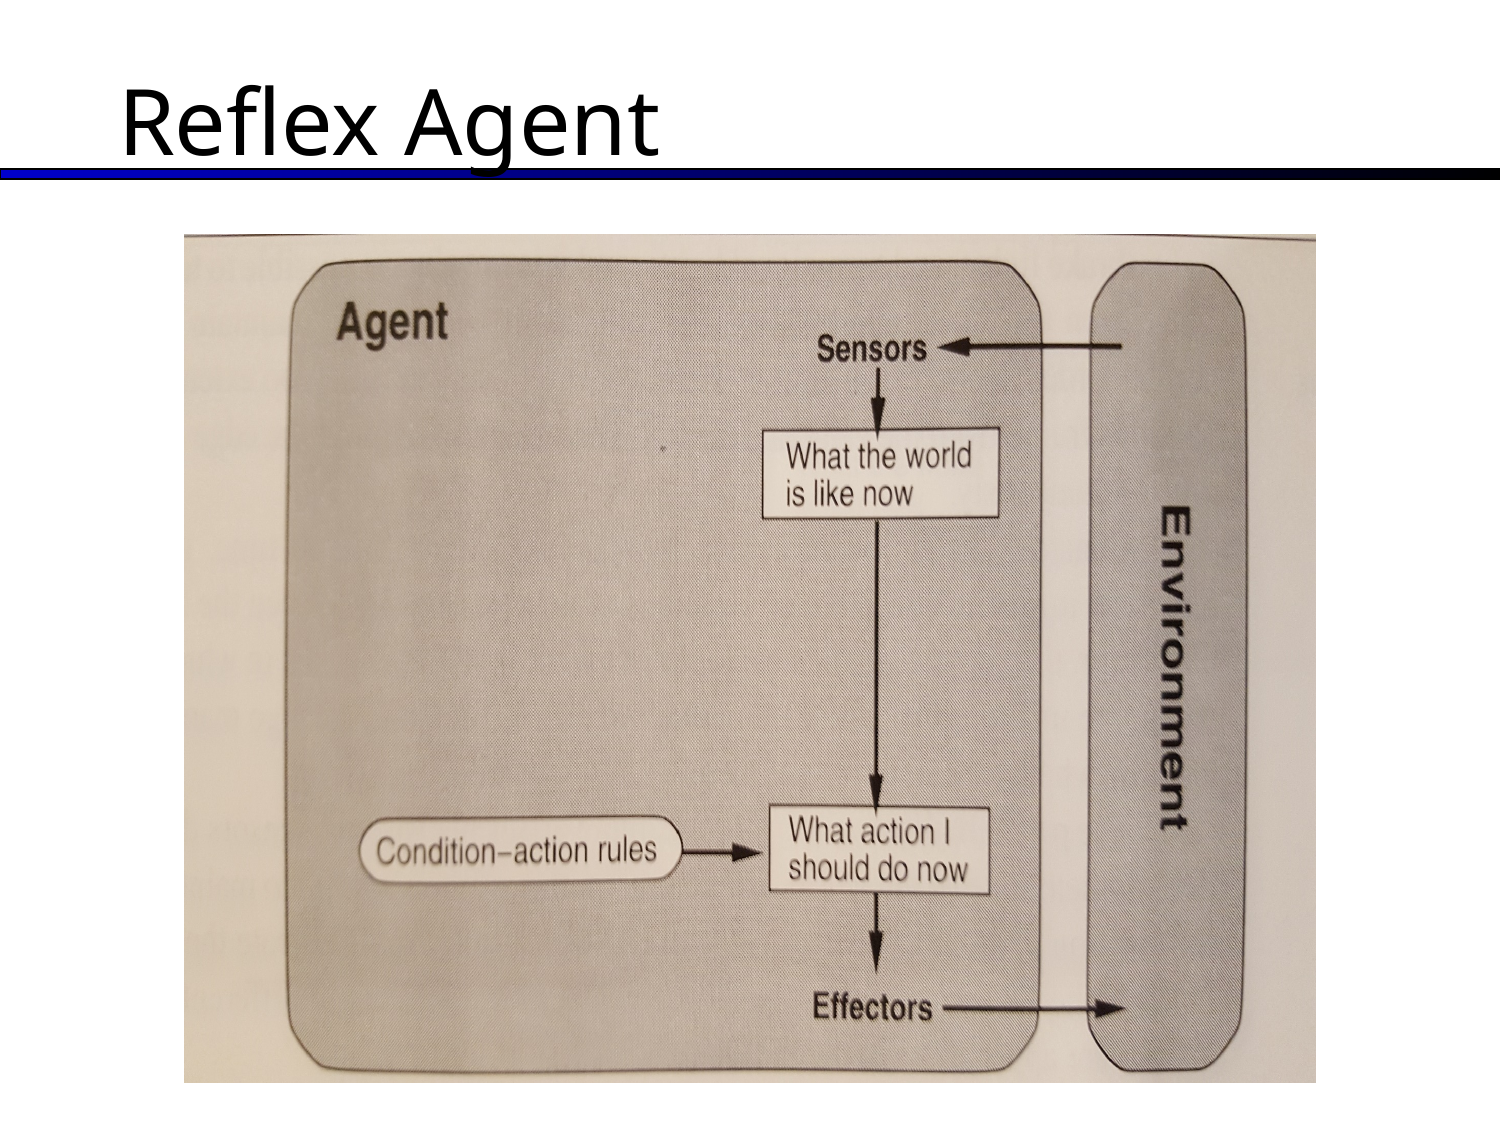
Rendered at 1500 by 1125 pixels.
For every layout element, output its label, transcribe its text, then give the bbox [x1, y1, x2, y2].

picture [184, 234, 1316, 1083]
title Reflex Agent [103, 17, 1397, 235]
